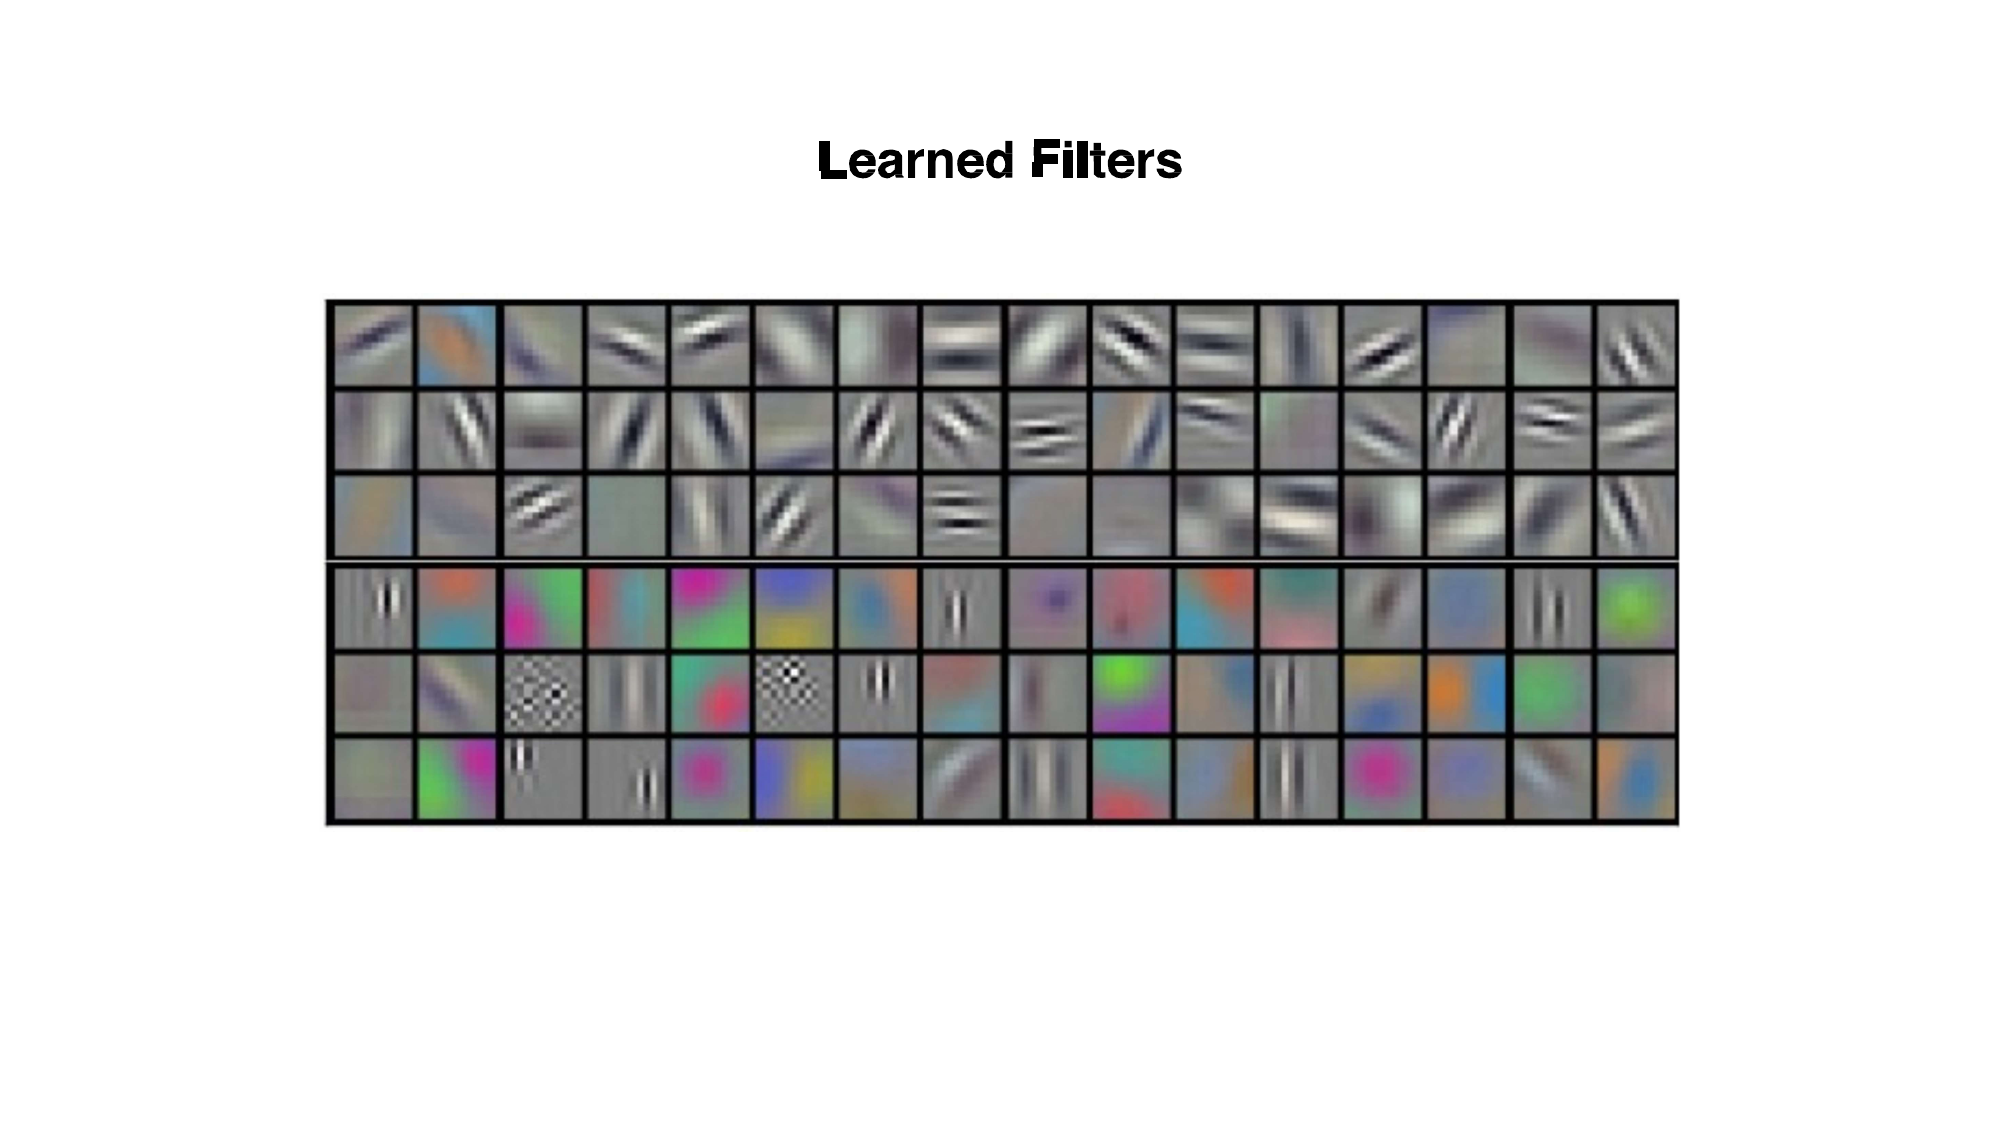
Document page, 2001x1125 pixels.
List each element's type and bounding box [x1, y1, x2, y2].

text_box [957, 149, 984, 179]
text_box [849, 149, 876, 179]
text_box [986, 140, 1013, 179]
text_box [1089, 142, 1106, 178]
text_box [928, 149, 953, 178]
text_box [1107, 149, 1135, 179]
text_box [319, 293, 1681, 832]
text_box [1138, 149, 1155, 178]
text_box [1156, 149, 1182, 179]
text_box [1064, 140, 1072, 148]
text_box [908, 149, 924, 178]
text_box [878, 149, 904, 179]
text_box [1033, 147, 1042, 156]
